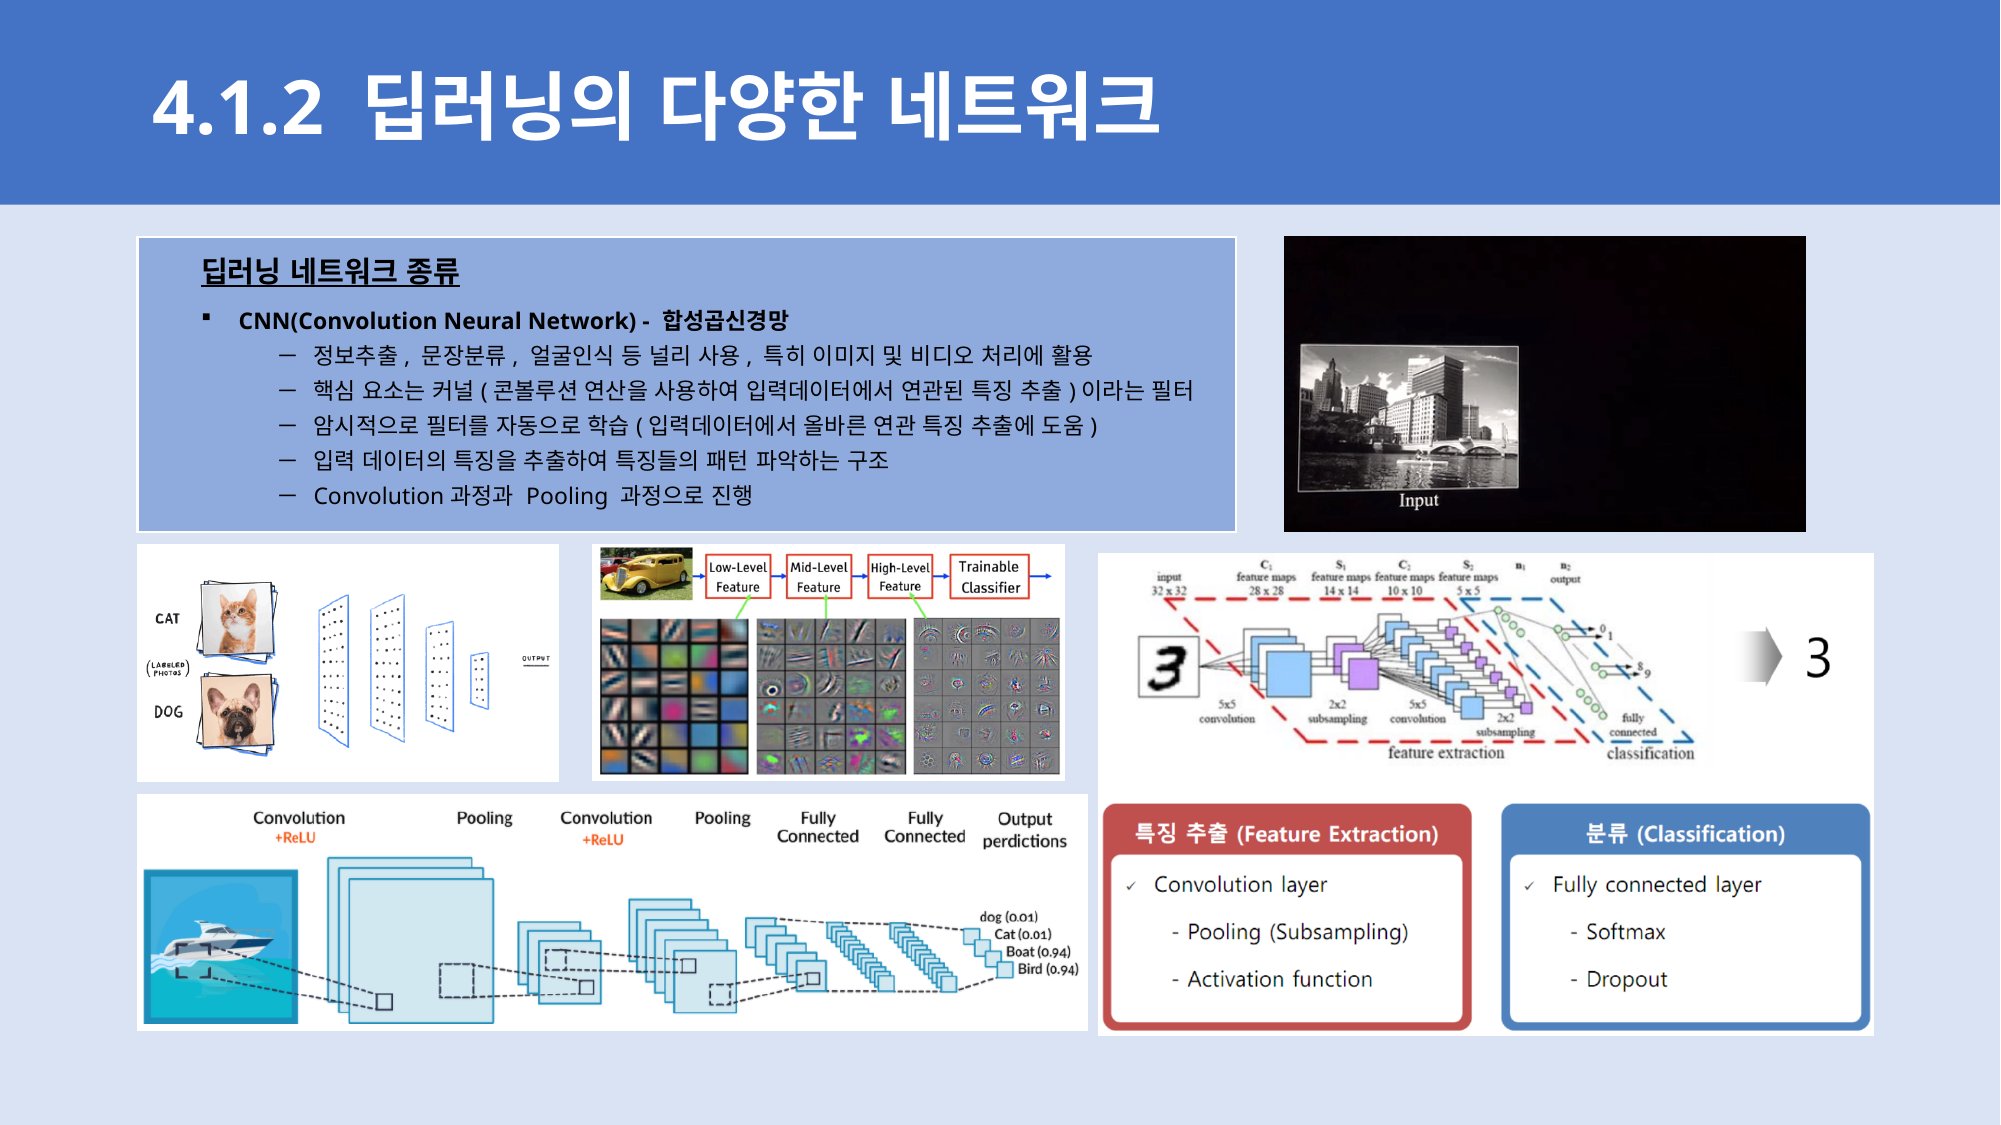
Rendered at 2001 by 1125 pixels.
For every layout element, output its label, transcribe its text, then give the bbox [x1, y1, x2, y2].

picture [592, 544, 1065, 781]
picture [1284, 236, 1806, 532]
picture [137, 794, 1088, 1031]
title 4.1.2 딥러닝의 다양한 네트워크 [137, 1, 1863, 220]
picture [1098, 553, 1874, 1036]
picture [137, 544, 559, 782]
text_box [137, 236, 1236, 532]
